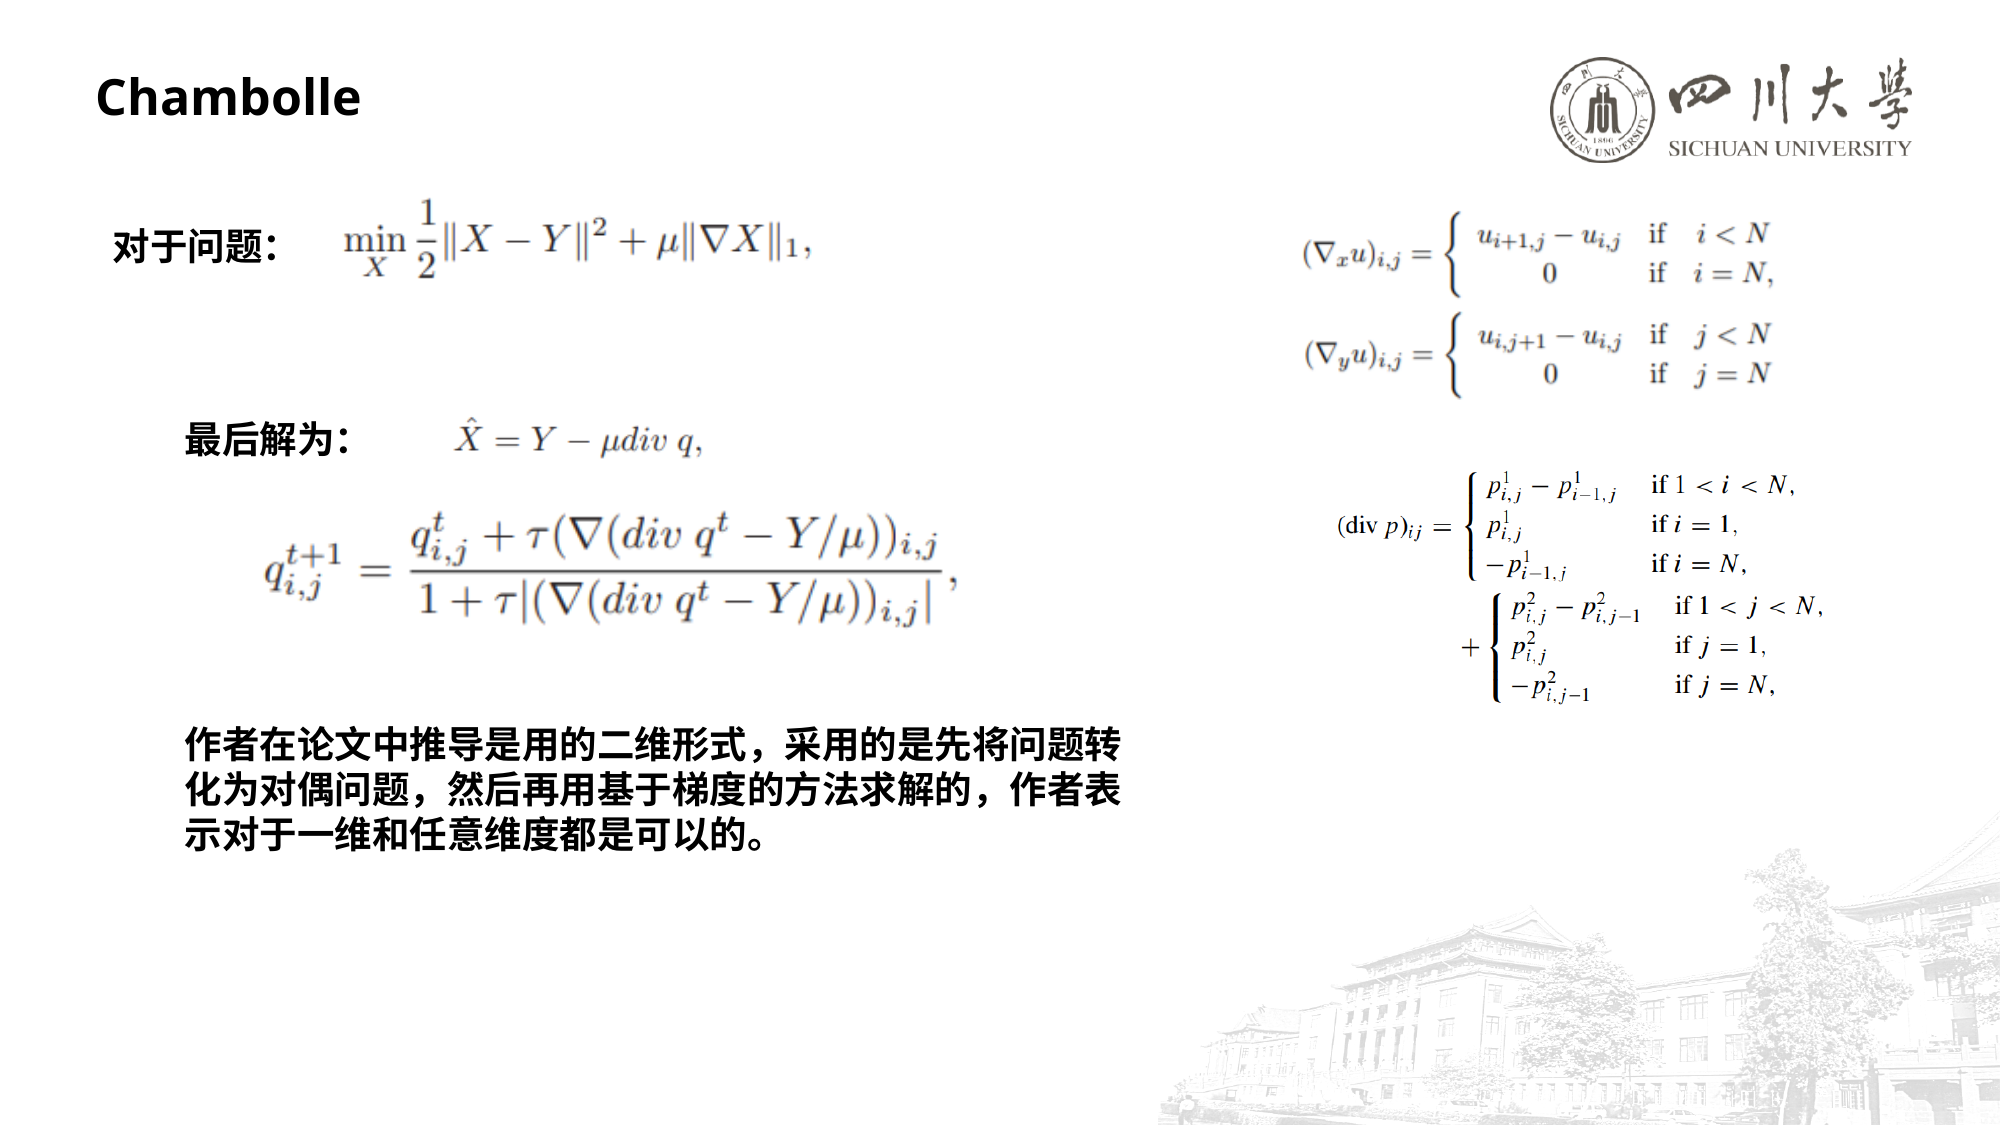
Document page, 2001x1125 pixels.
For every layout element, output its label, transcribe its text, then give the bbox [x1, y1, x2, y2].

picture [1287, 202, 1785, 400]
picture [441, 402, 717, 468]
picture [336, 179, 817, 289]
picture [252, 483, 975, 648]
text_box 作者在论文中推导是用的二维形式，采用的是先将问题转化为对偶问题，然后再用基于梯度的方法求解的，作者表示对于一维和任意维度都是可以的。 [169, 714, 1170, 864]
picture [1158, 752, 2000, 1125]
text_box 最后解为： [169, 409, 429, 469]
text_box 对于问题： [97, 215, 336, 275]
text_box Chambolle [81, 57, 429, 133]
picture [1550, 57, 1912, 163]
picture [1312, 439, 1847, 723]
